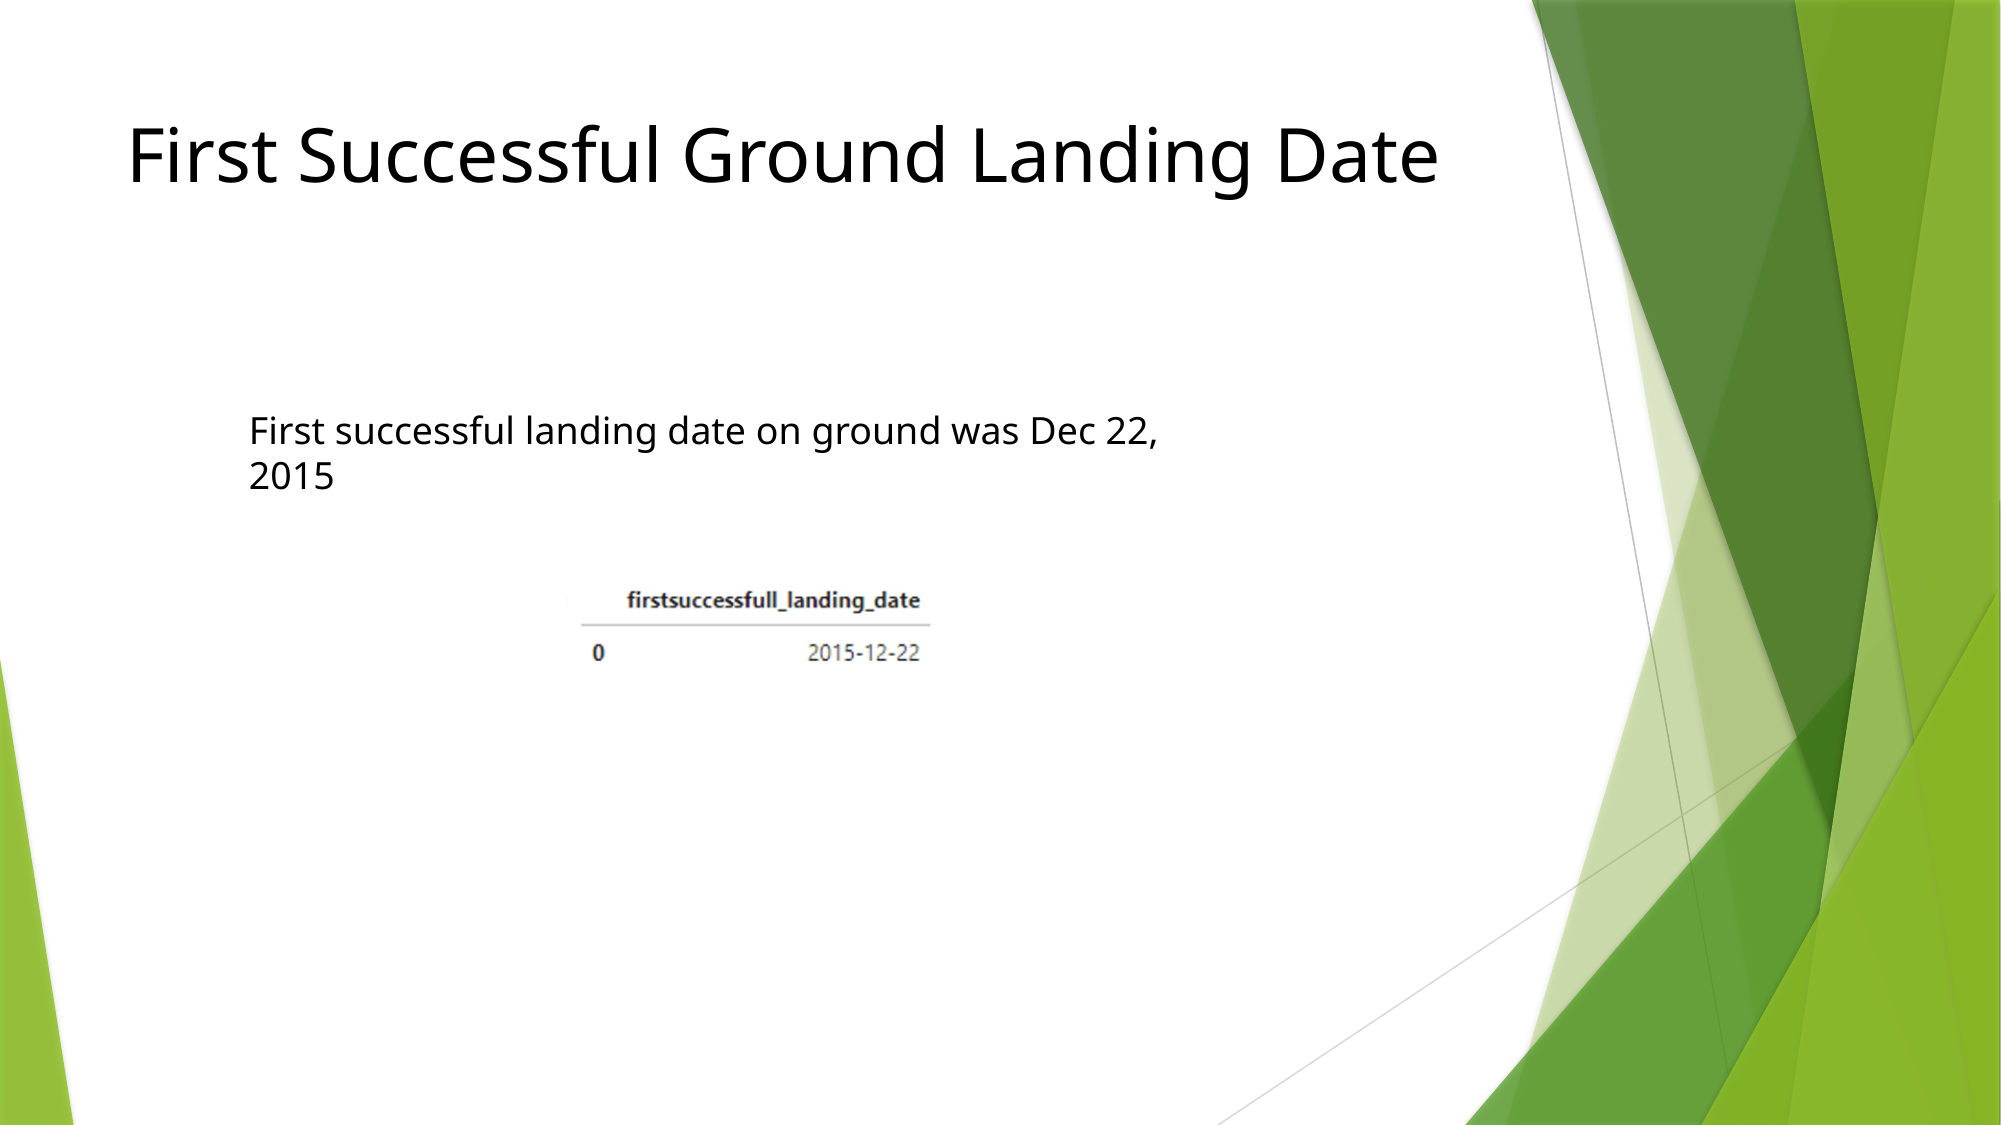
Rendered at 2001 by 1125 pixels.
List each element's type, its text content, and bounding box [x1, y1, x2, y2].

text_box First successful landing date on ground was Dec 22, 2015 [234, 399, 1235, 505]
title First Successful Ground Landing Date [111, 99, 1522, 317]
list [565, 572, 1067, 774]
